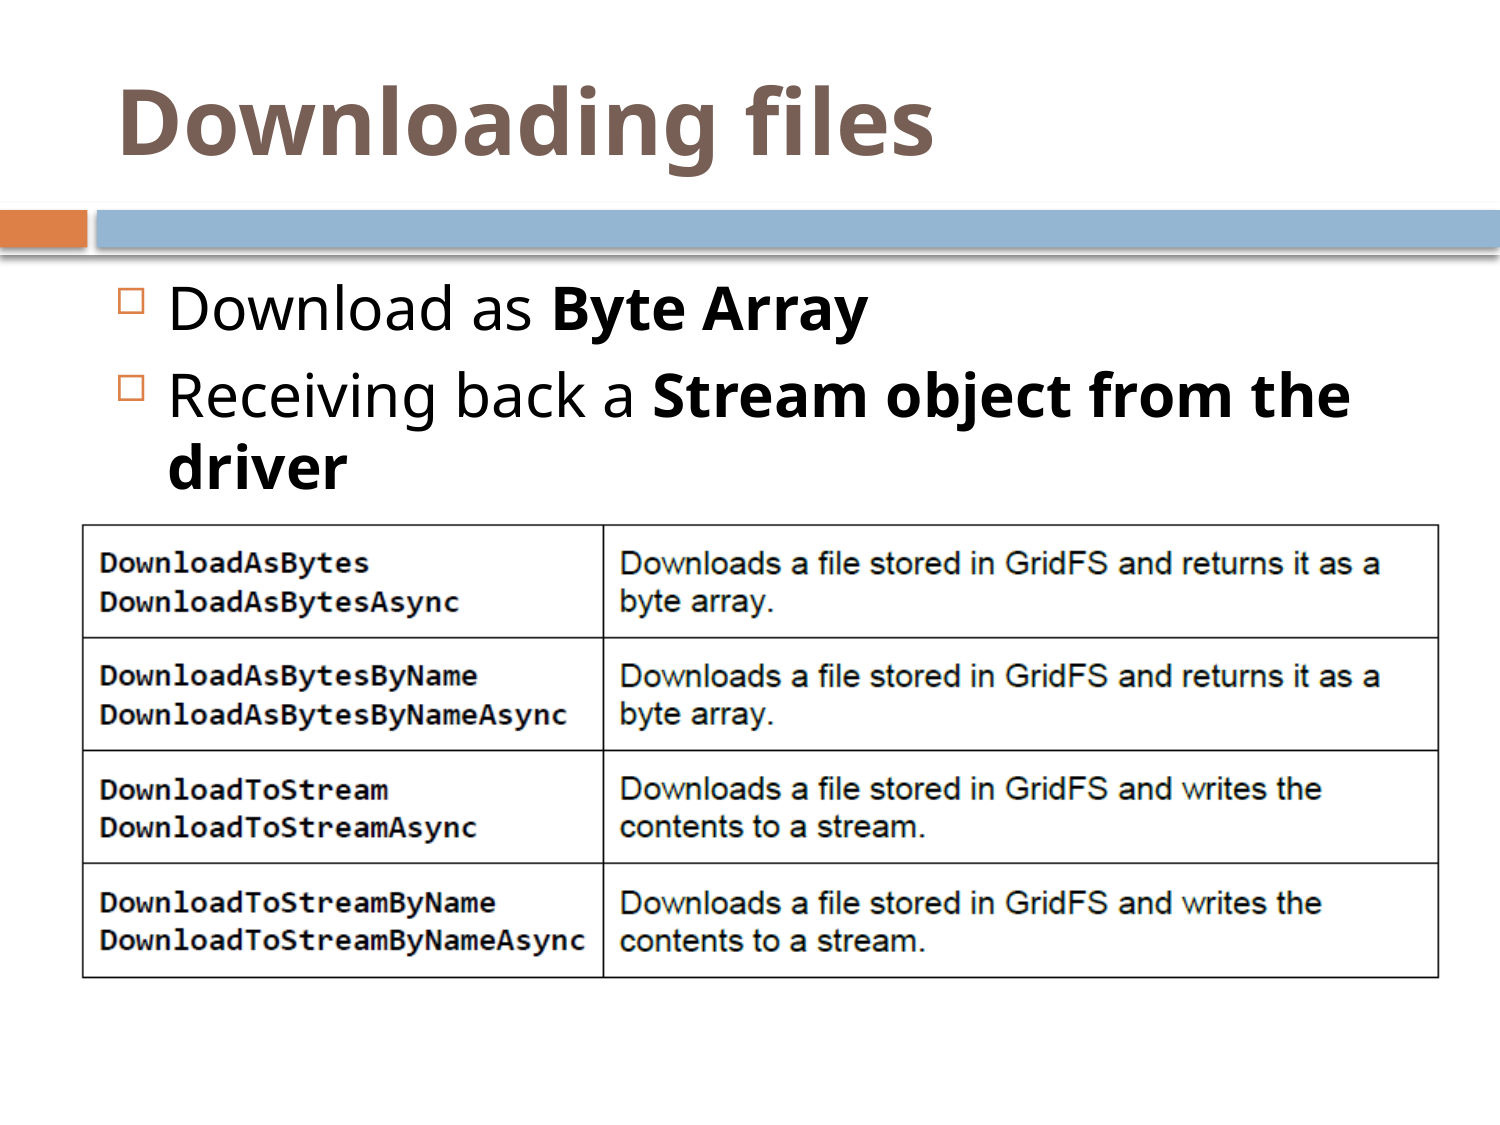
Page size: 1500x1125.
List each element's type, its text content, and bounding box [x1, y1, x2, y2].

picture [62, 512, 1455, 1002]
list Download as Byte Array Receiving back a Stream object from the driver [100, 262, 1438, 511]
title Downloading files [100, 37, 1438, 200]
